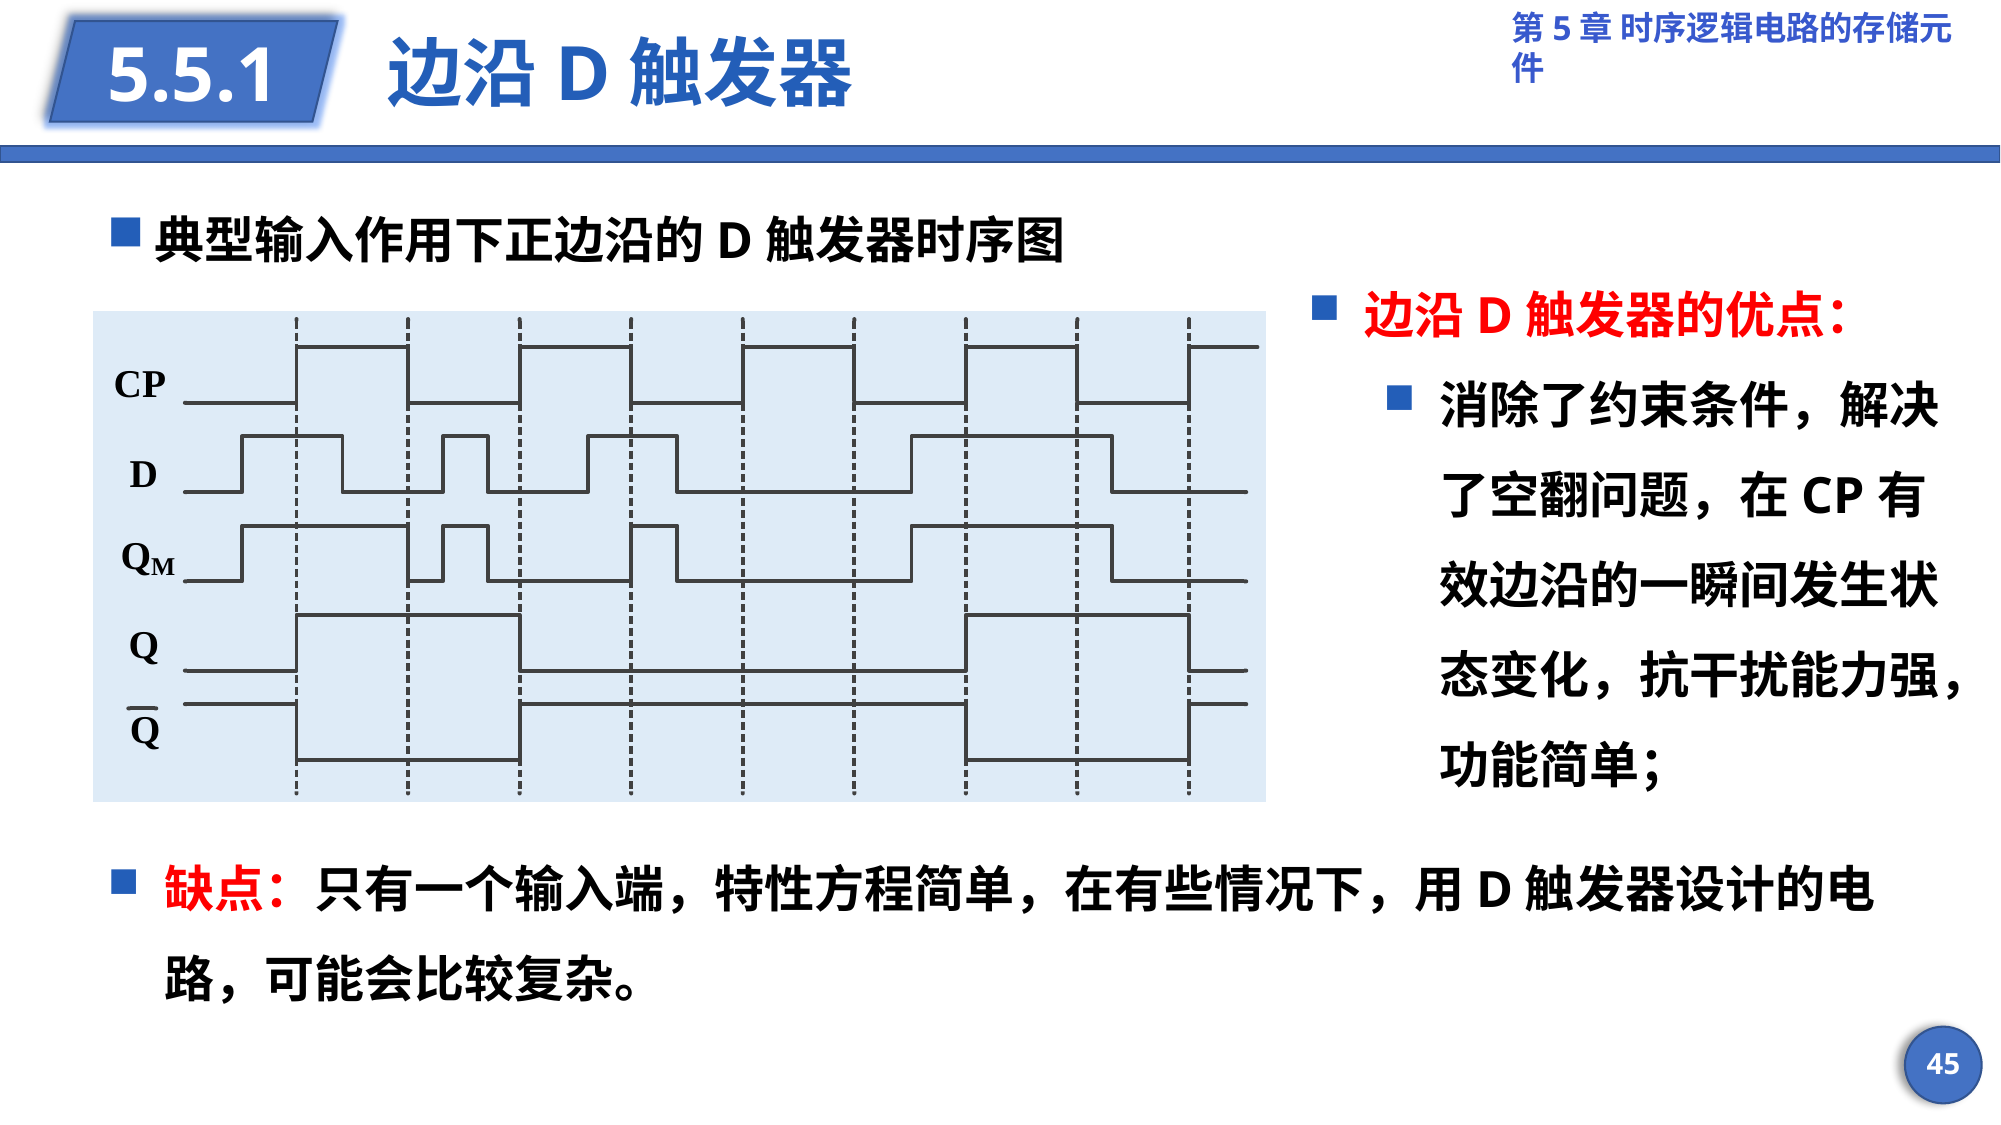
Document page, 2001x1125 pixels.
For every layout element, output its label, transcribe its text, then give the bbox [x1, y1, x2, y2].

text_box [92, 310, 1266, 802]
text_box 边沿D触发器的优点： 消除了约束条件，解决了空翻问题，在CP有效边沿的一瞬间发生状态变化，抗干扰能力强，功能简单； [1293, 246, 1969, 802]
title 边沿D触发器 [372, 16, 1324, 137]
text_box 典型输入作用下正边沿的D触发器时序图 [93, 201, 1119, 276]
text_box 5.5.1 [48, 20, 339, 123]
text_box 缺点：只有一个输入端，特性方程简单，在有些情况下，用D触发器设计的电路，可能会比较复杂。 [93, 820, 1921, 1015]
slide_number 45 [1896, 1035, 1990, 1095]
